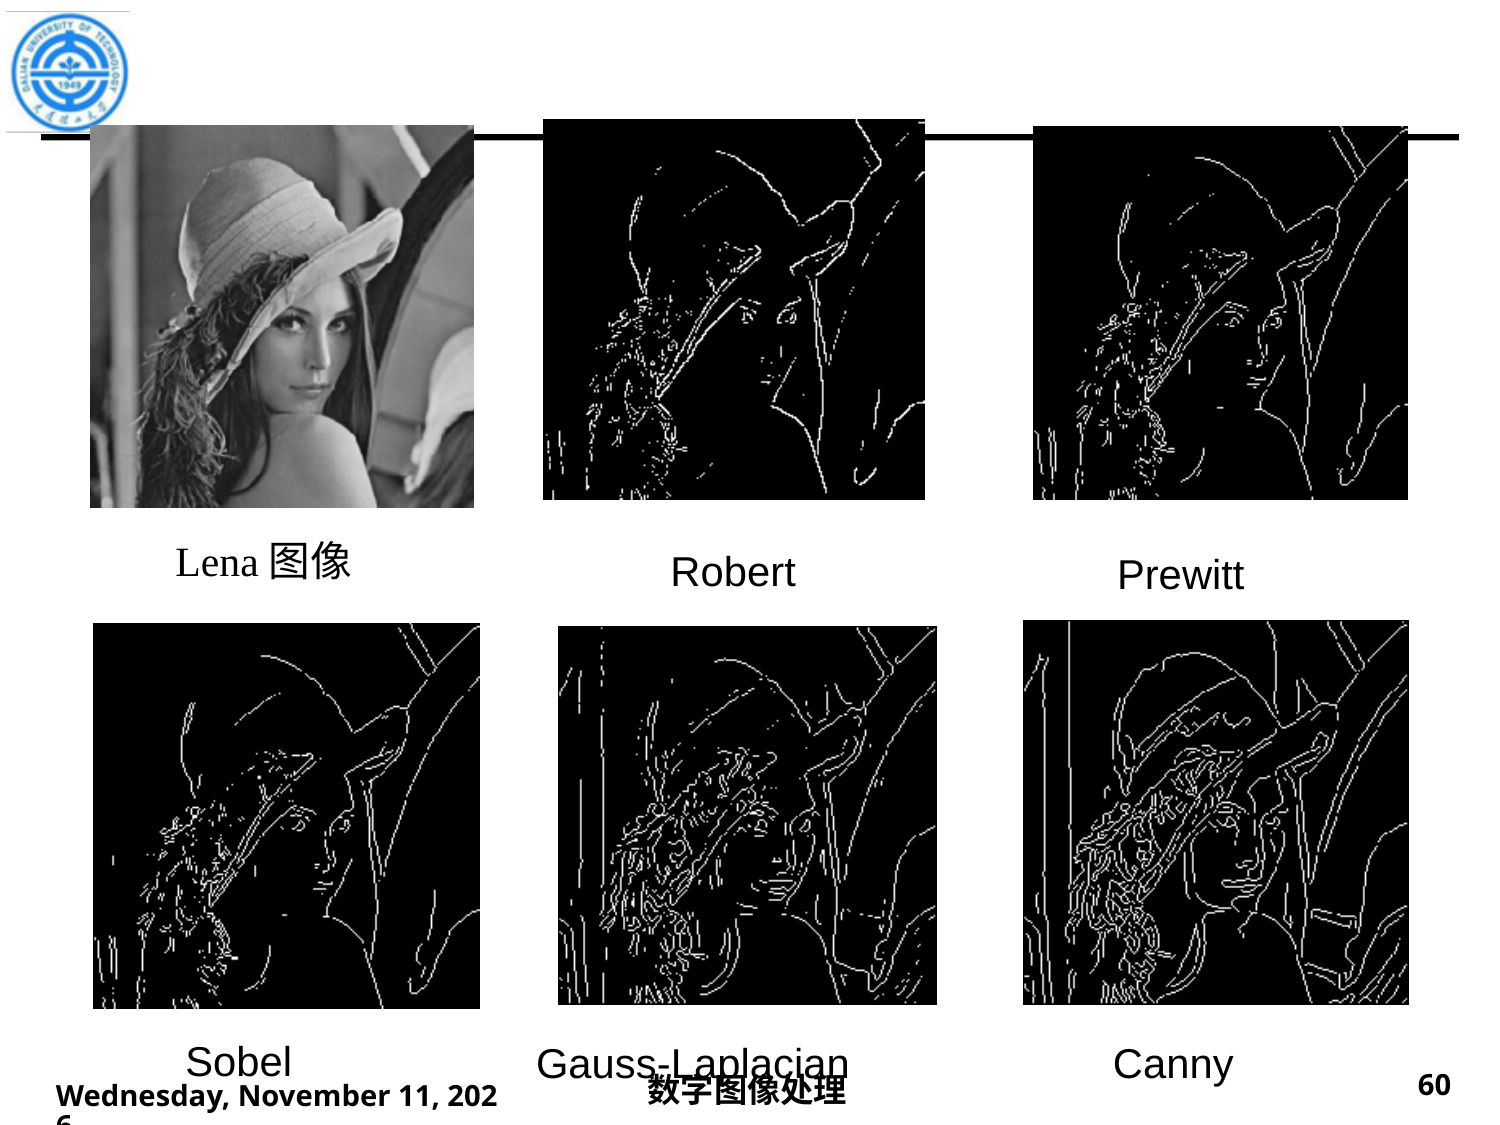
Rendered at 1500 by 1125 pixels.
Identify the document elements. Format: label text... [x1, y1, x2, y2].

picture [93, 623, 480, 1009]
picture [1023, 619, 1409, 1005]
picture [1033, 126, 1409, 501]
text_box Lena图像 [160, 527, 412, 593]
picture [557, 626, 937, 1005]
text_box Sobel [185, 1035, 405, 1086]
text_box [311, 370, 1179, 918]
text_box Robert [670, 544, 909, 595]
text_box Canny [1112, 1037, 1347, 1087]
picture [543, 119, 926, 501]
text_box Prewitt [1117, 547, 1358, 598]
picture [6, 10, 475, 508]
text_box Gauss-Laplacian [536, 1037, 963, 1087]
